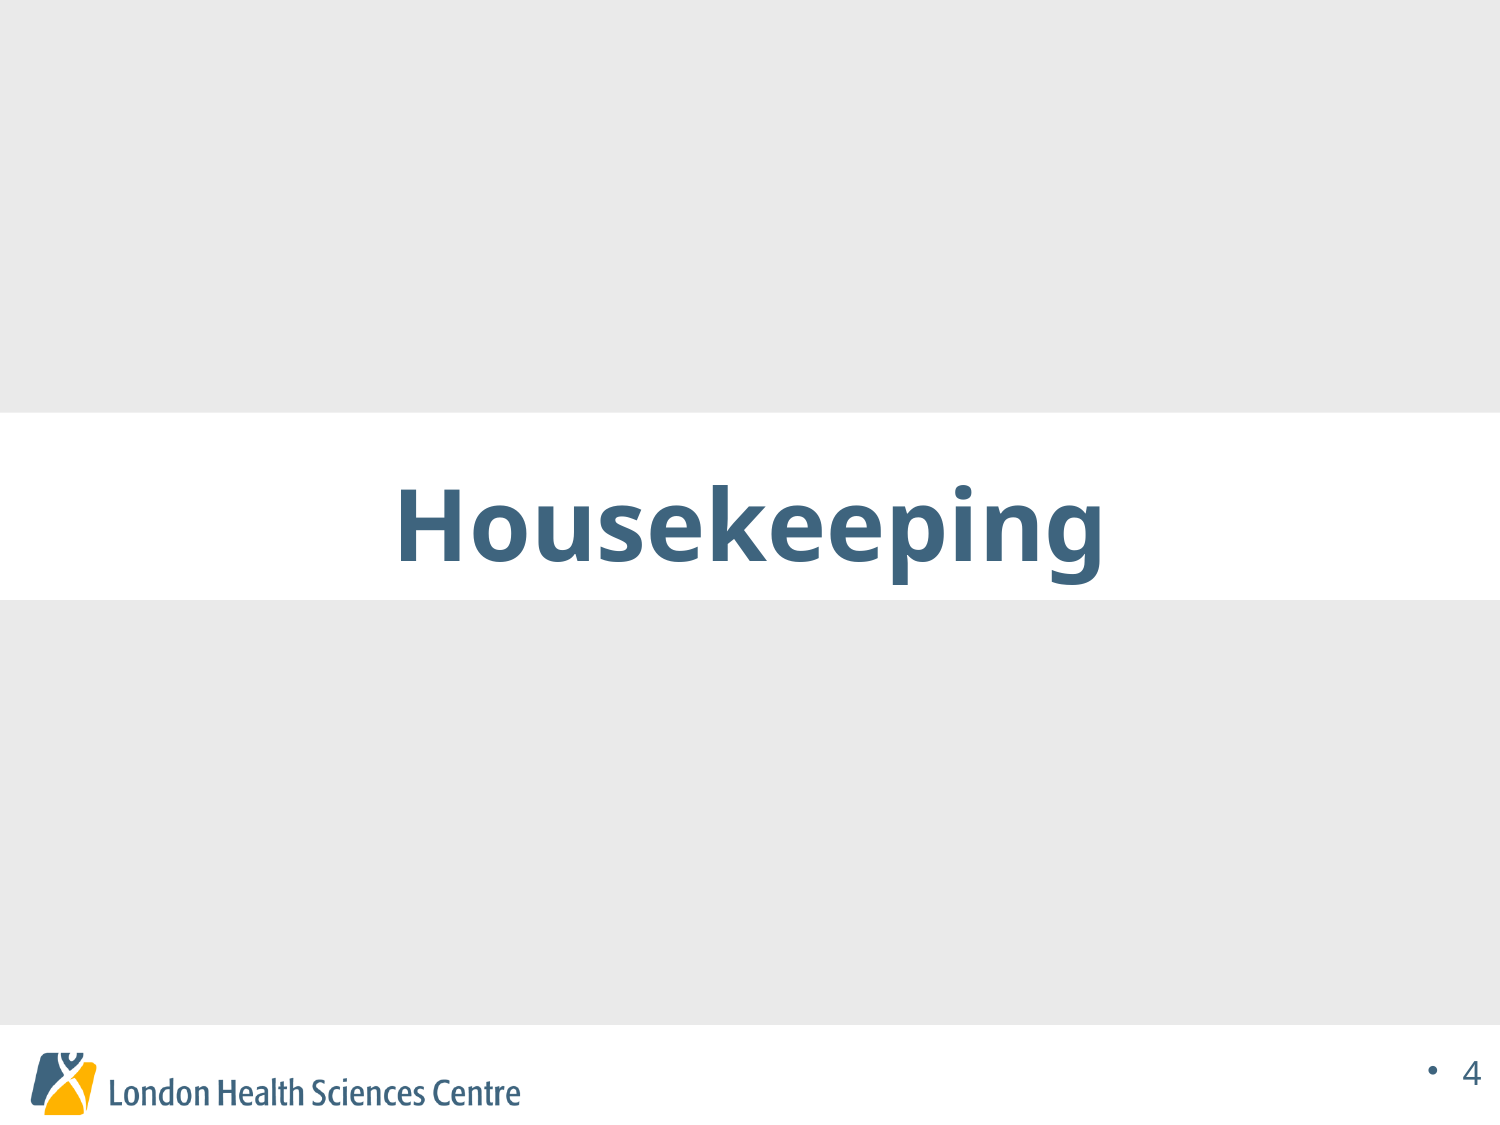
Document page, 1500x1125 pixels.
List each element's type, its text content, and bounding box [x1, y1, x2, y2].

picture [12, 1034, 538, 1122]
title Housekeeping [0, 412, 1500, 600]
